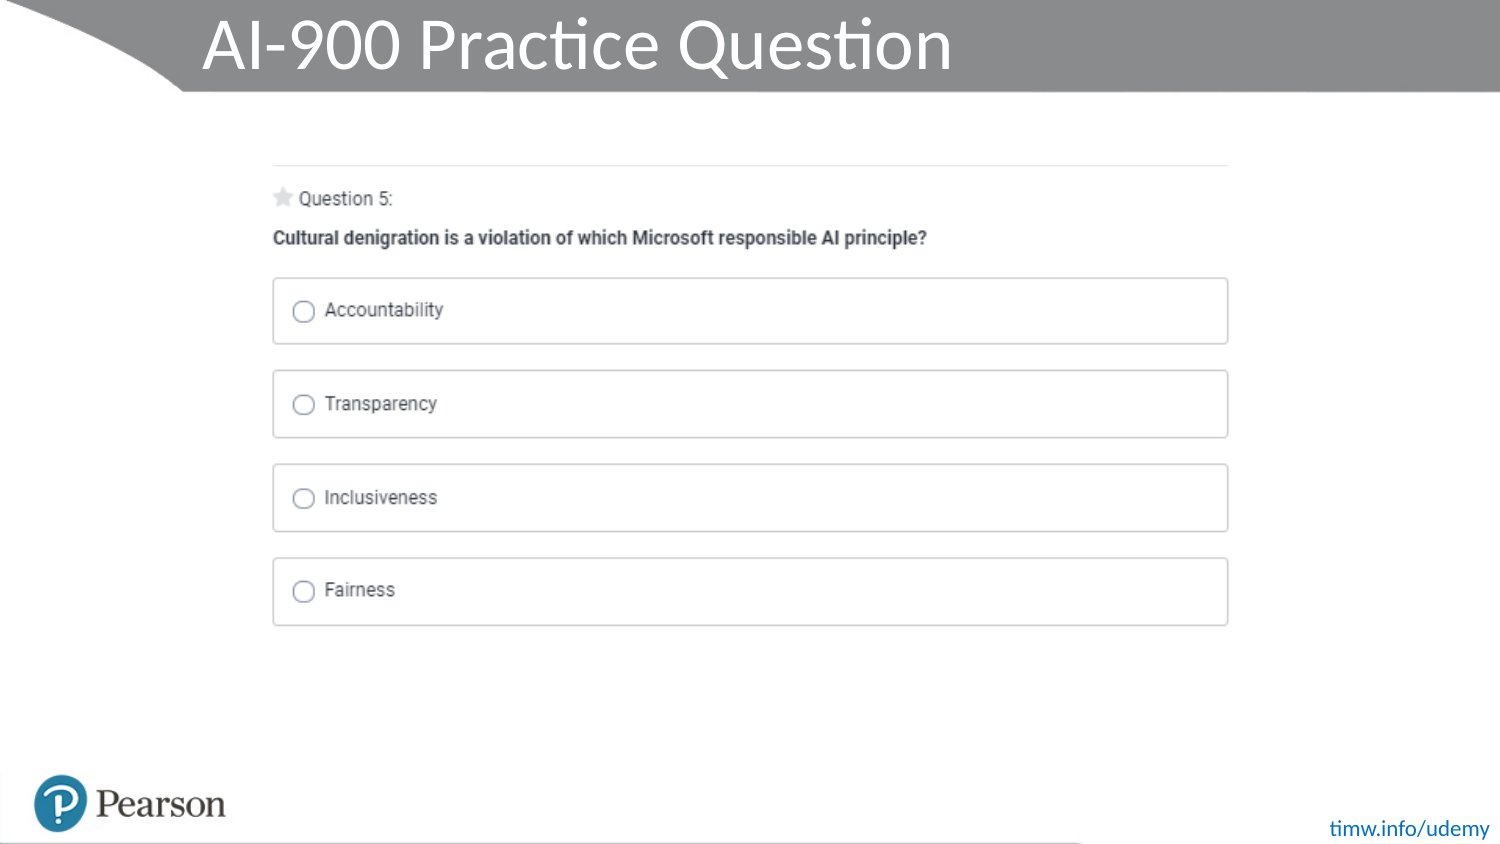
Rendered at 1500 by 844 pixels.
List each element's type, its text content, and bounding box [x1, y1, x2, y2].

title AI-900 Practice Question [187, 0, 1426, 79]
text_box timw.info/udemy [1314, 806, 1500, 844]
picture [0, 0, 1500, 844]
